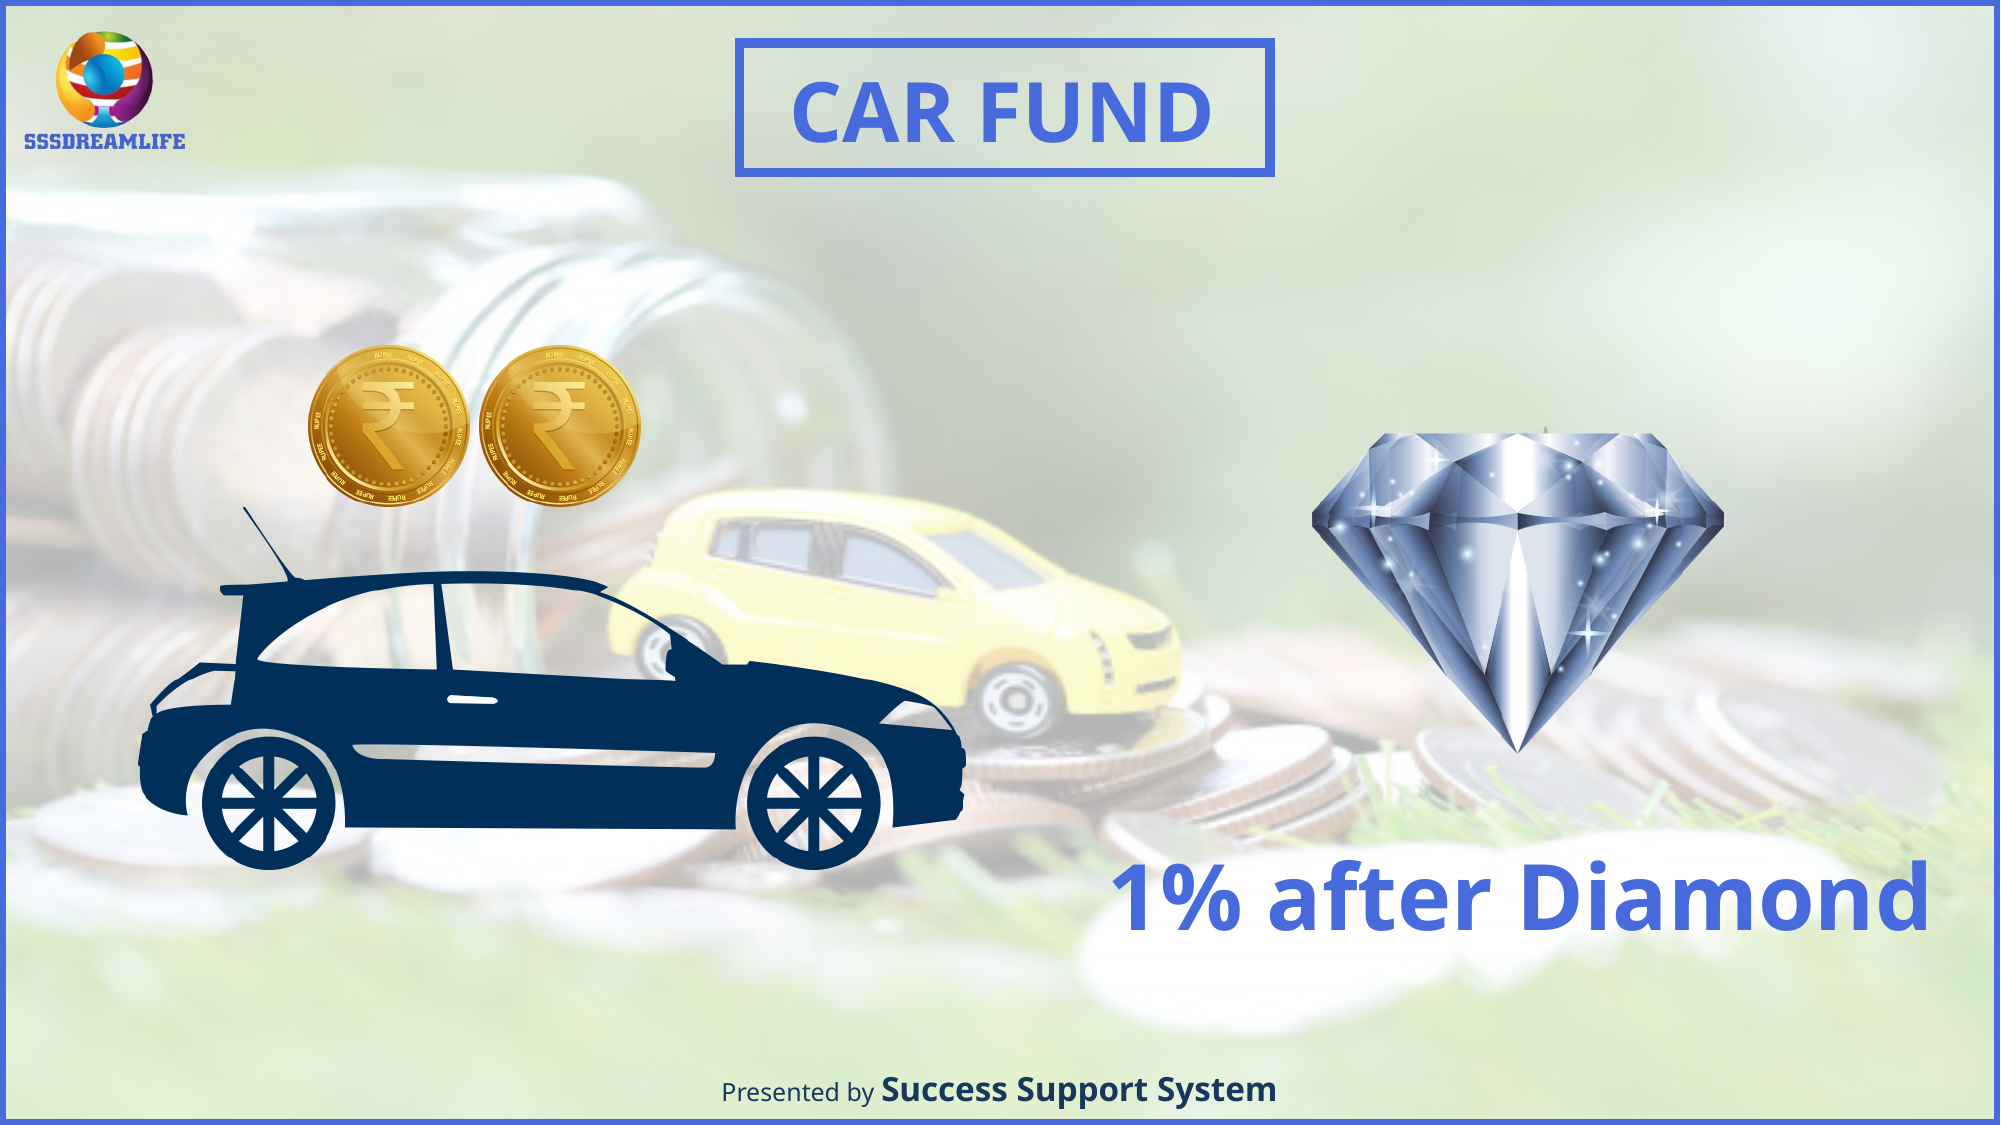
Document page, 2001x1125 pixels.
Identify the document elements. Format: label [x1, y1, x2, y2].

picture [22, 9, 1954, 1125]
text_box [0, 0, 2000, 1125]
